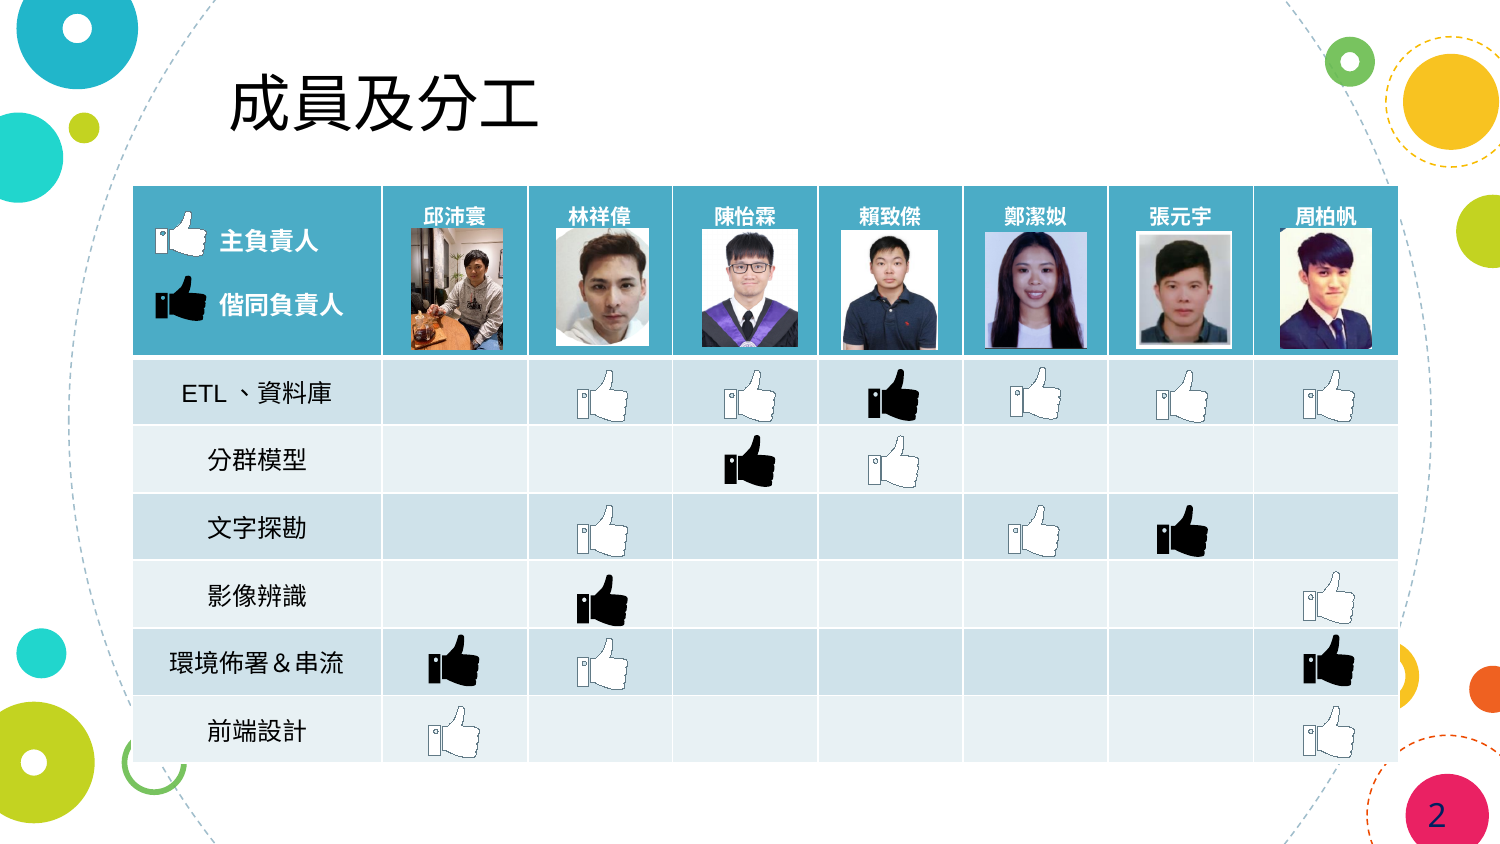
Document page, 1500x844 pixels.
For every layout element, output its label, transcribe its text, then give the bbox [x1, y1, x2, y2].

picture [1136, 230, 1232, 349]
picture [556, 228, 649, 346]
table_cell [1254, 426, 1398, 492]
table_cell 分群模型 [133, 426, 381, 492]
table_cell [673, 561, 817, 627]
table_cell [1254, 360, 1398, 424]
table_cell [1109, 696, 1253, 762]
table_cell 前端設計 [133, 696, 381, 762]
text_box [868, 368, 920, 421]
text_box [1009, 367, 1062, 420]
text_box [1303, 706, 1355, 759]
table_cell [673, 696, 817, 762]
table_cell [819, 629, 962, 695]
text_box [1156, 370, 1208, 423]
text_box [724, 434, 776, 487]
text_box 2 [1398, 779, 1476, 844]
table_cell [529, 629, 580, 695]
table_cell [964, 494, 1107, 559]
picture [985, 232, 1088, 349]
table_cell [819, 426, 962, 492]
table_cell [383, 494, 527, 559]
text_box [576, 574, 628, 627]
picture [701, 229, 798, 348]
picture [411, 227, 504, 351]
table_cell [1109, 561, 1253, 627]
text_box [868, 435, 920, 488]
table_header 周柏帆 [1254, 186, 1398, 355]
table_cell 影像辨識 [133, 561, 381, 627]
table_cell [819, 696, 962, 762]
table_cell [673, 494, 817, 559]
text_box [1303, 369, 1355, 422]
table_cell [1109, 426, 1253, 492]
table_header 賴致傑 [819, 186, 962, 355]
table_cell [529, 426, 672, 492]
table_cell [964, 426, 1107, 492]
table_cell [1355, 629, 1398, 695]
table_cell [819, 360, 962, 424]
table_cell [529, 494, 672, 559]
table_cell [1109, 360, 1253, 424]
picture [1280, 227, 1372, 349]
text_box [155, 275, 207, 321]
table_header 鄭潔姒 [964, 186, 1107, 355]
text_box 成員及分工 [214, 53, 1286, 154]
table_cell [529, 360, 672, 424]
table_cell [819, 494, 962, 559]
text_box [576, 637, 628, 690]
table_cell [1109, 629, 1253, 695]
table_header 邱沛寰 [383, 186, 527, 355]
table_cell [625, 629, 672, 695]
table_header 林祥偉 [529, 186, 672, 355]
table_header 張元宇 [1109, 186, 1253, 355]
table_cell [673, 426, 817, 492]
table_cell [1254, 629, 1303, 695]
table_cell [964, 561, 1107, 627]
table_cell [819, 561, 962, 627]
table_cell [383, 360, 527, 424]
table_cell 文字探勘 [133, 494, 381, 559]
table_cell [1254, 696, 1398, 762]
picture [841, 229, 938, 350]
table_cell ETL、資料庫 [133, 360, 381, 424]
table_cell [1254, 561, 1398, 627]
table_cell [383, 426, 527, 492]
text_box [724, 369, 776, 422]
table_cell [529, 696, 672, 762]
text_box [1008, 504, 1060, 557]
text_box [576, 504, 628, 557]
table_cell [673, 629, 817, 695]
table_cell 環境佈署＆串流 [133, 629, 381, 695]
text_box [155, 210, 207, 257]
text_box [1156, 504, 1209, 557]
table_header 陳怡霖 [673, 186, 817, 355]
table_header 主負責人 偕同負責人 [133, 186, 381, 355]
table_cell [1109, 494, 1253, 559]
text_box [576, 369, 628, 422]
table_cell [964, 696, 1107, 762]
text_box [1303, 634, 1355, 687]
table_cell [964, 629, 1107, 695]
table_cell [383, 561, 527, 627]
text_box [428, 706, 480, 759]
table_cell [383, 629, 527, 695]
table_cell [964, 360, 1107, 424]
table_cell [1254, 494, 1398, 559]
table_cell [673, 360, 817, 424]
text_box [428, 634, 480, 687]
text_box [1303, 571, 1355, 624]
table_cell [529, 561, 672, 627]
table_cell [383, 696, 527, 762]
